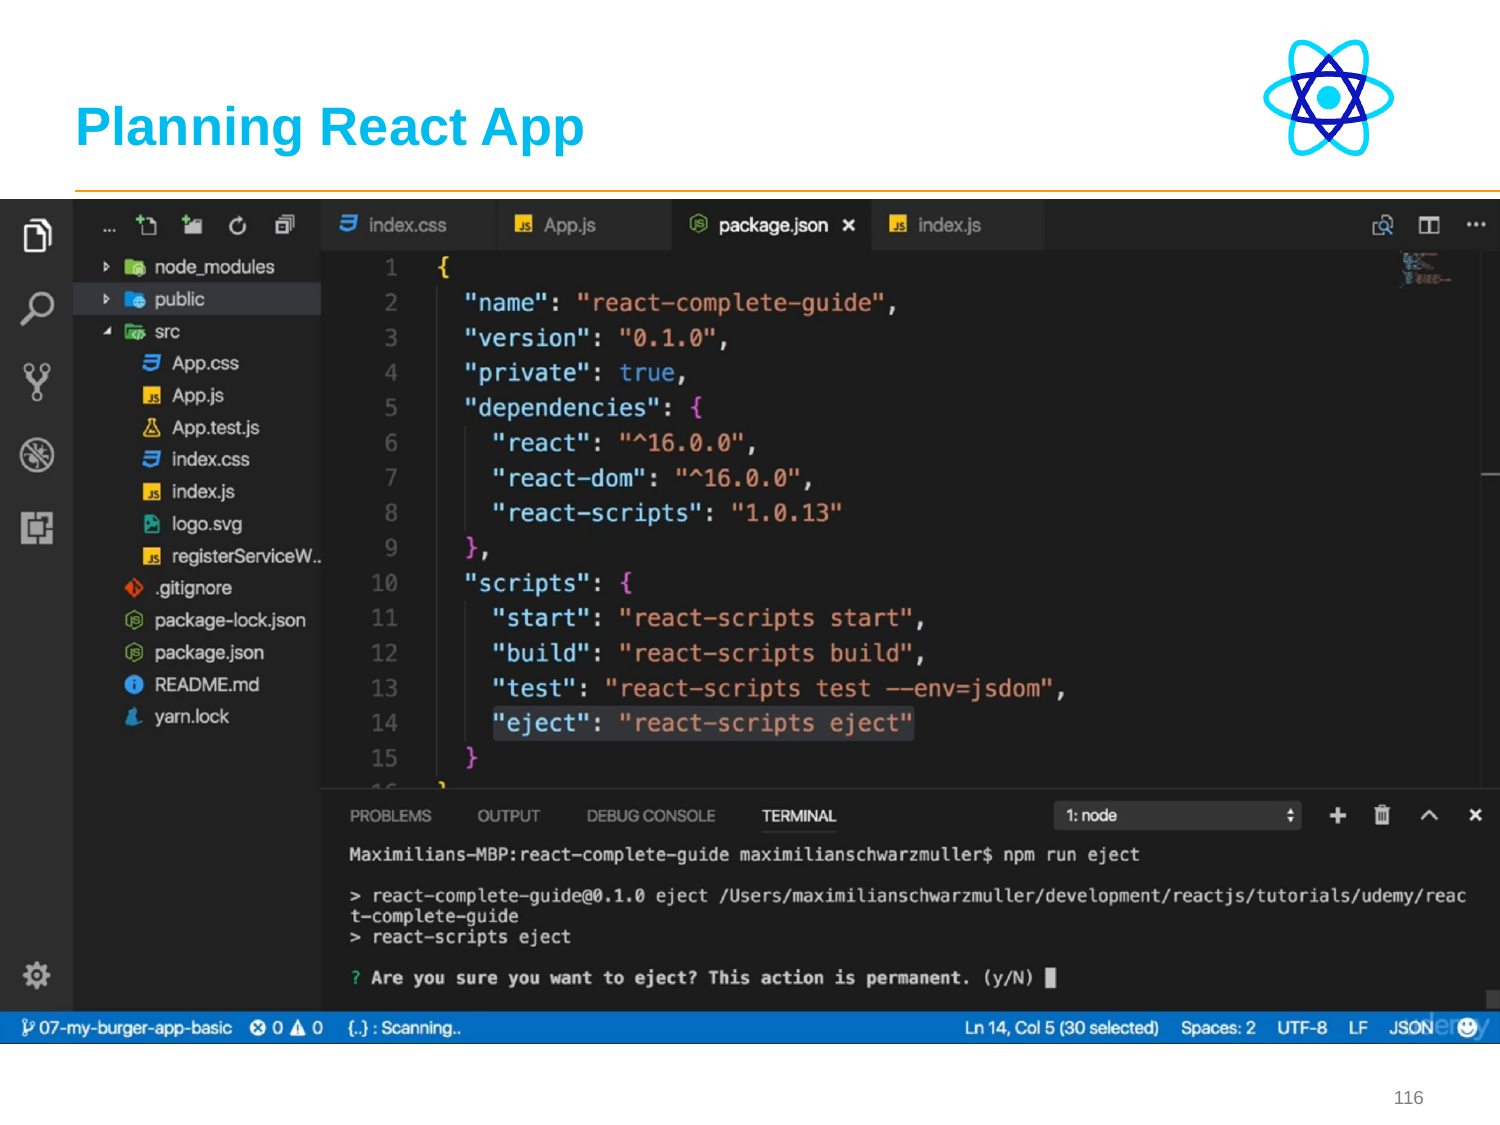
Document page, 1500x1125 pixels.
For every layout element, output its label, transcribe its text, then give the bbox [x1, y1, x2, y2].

title Planning React App [75, 27, 1422, 157]
picture [0, 199, 1500, 1044]
